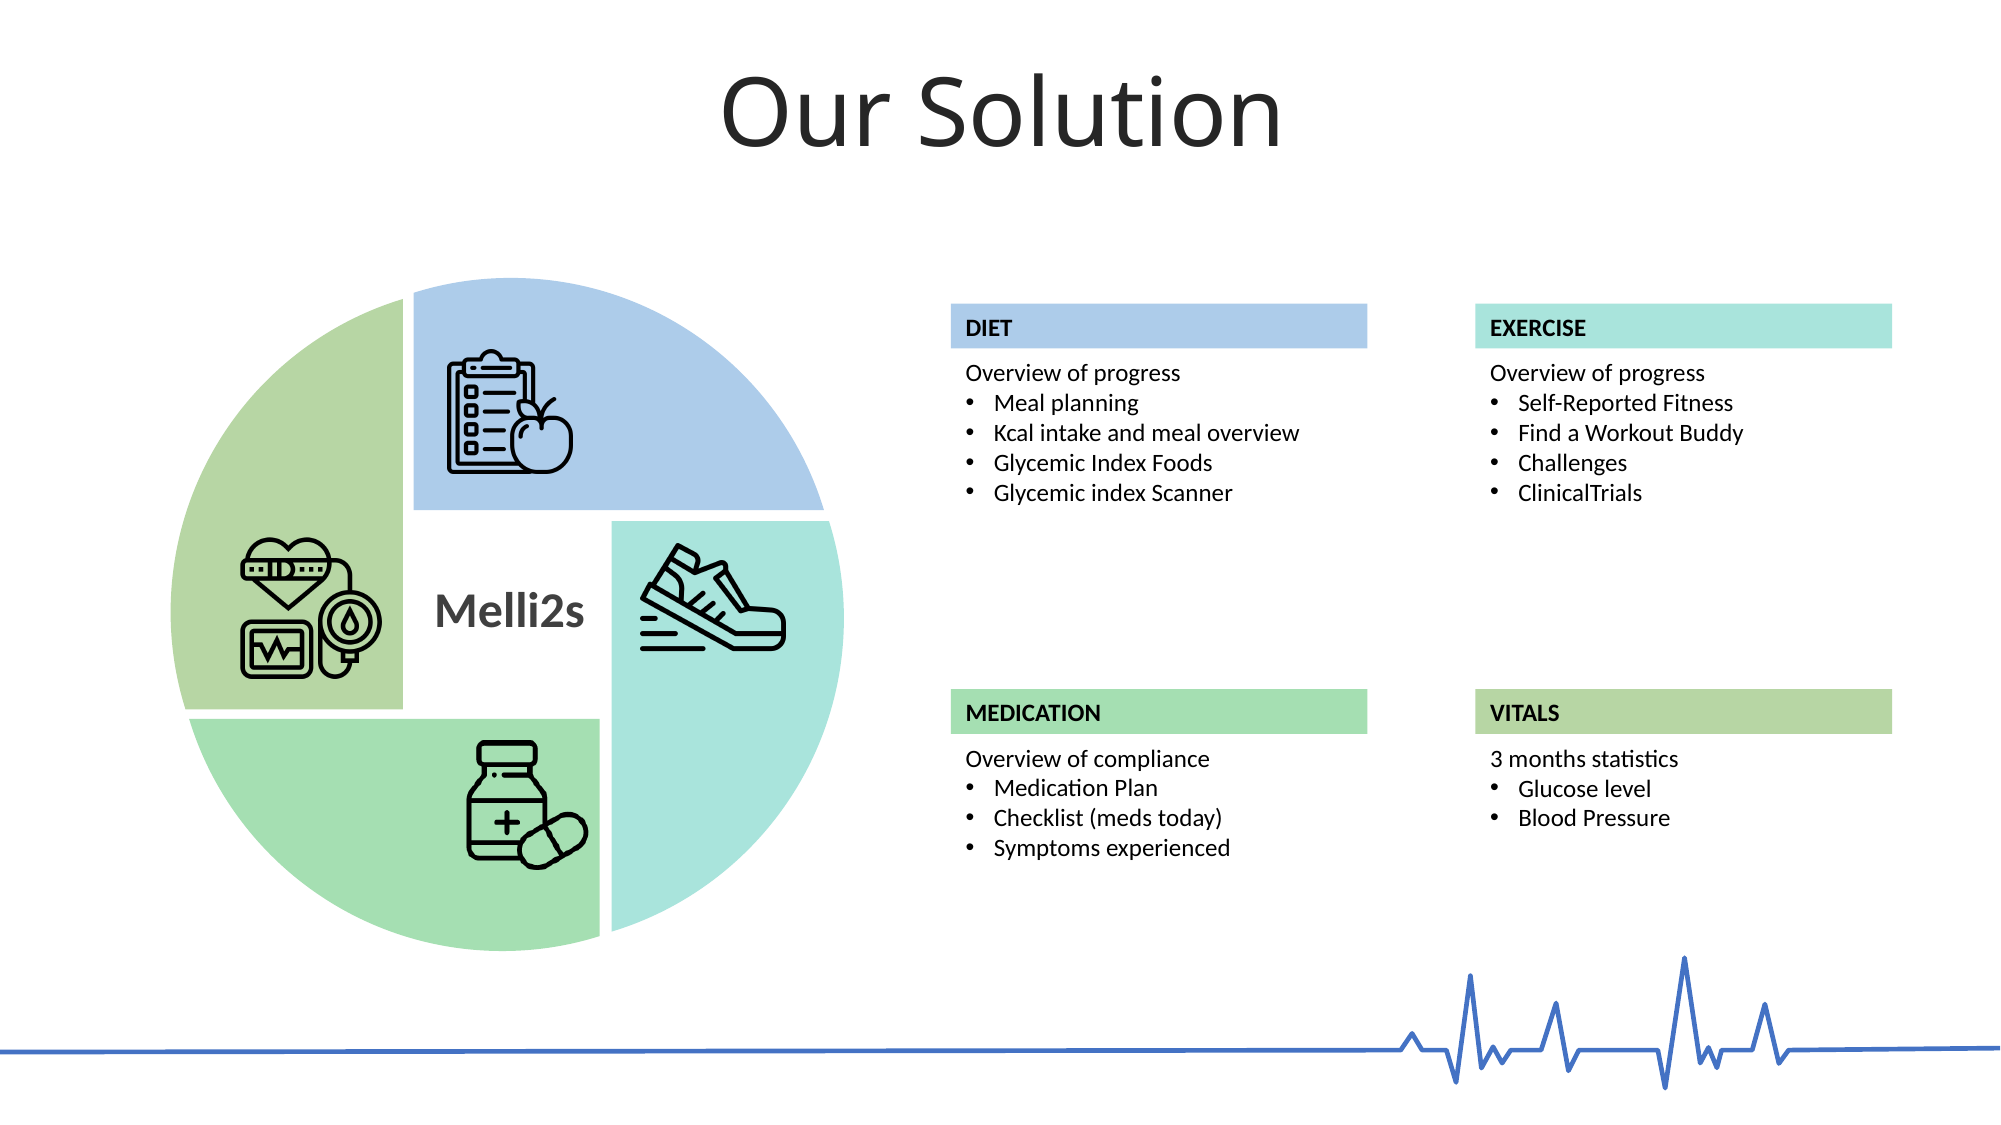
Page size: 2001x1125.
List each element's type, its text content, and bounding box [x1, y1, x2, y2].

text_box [950, 303, 1368, 516]
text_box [170, 277, 844, 952]
picture [640, 524, 786, 670]
list Our Solution [53, 55, 1952, 175]
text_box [1475, 303, 1893, 516]
picture [462, 740, 593, 870]
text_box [950, 689, 1368, 871]
picture [238, 535, 384, 681]
picture [447, 349, 573, 475]
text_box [1475, 689, 1893, 841]
